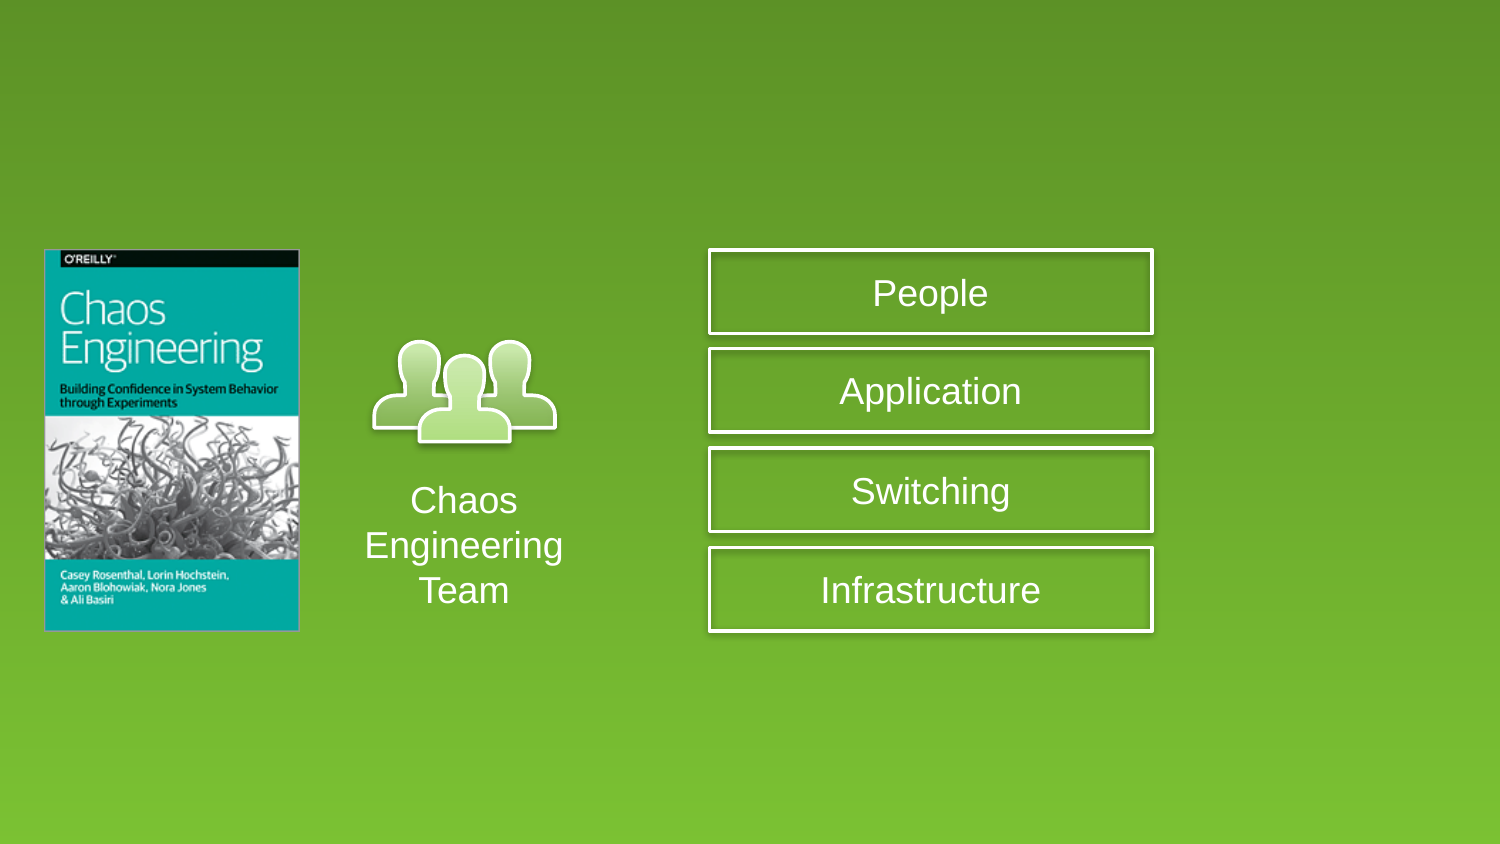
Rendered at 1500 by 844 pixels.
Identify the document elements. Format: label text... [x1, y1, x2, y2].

picture [44, 249, 300, 632]
text_box People [857, 261, 1004, 322]
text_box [709, 447, 1153, 532]
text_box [374, 341, 555, 442]
text_box [709, 348, 1153, 433]
text_box Chaos Engineering Team [349, 468, 579, 618]
text_box [709, 249, 1153, 334]
text_box Application [824, 360, 1037, 420]
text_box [709, 547, 1153, 632]
